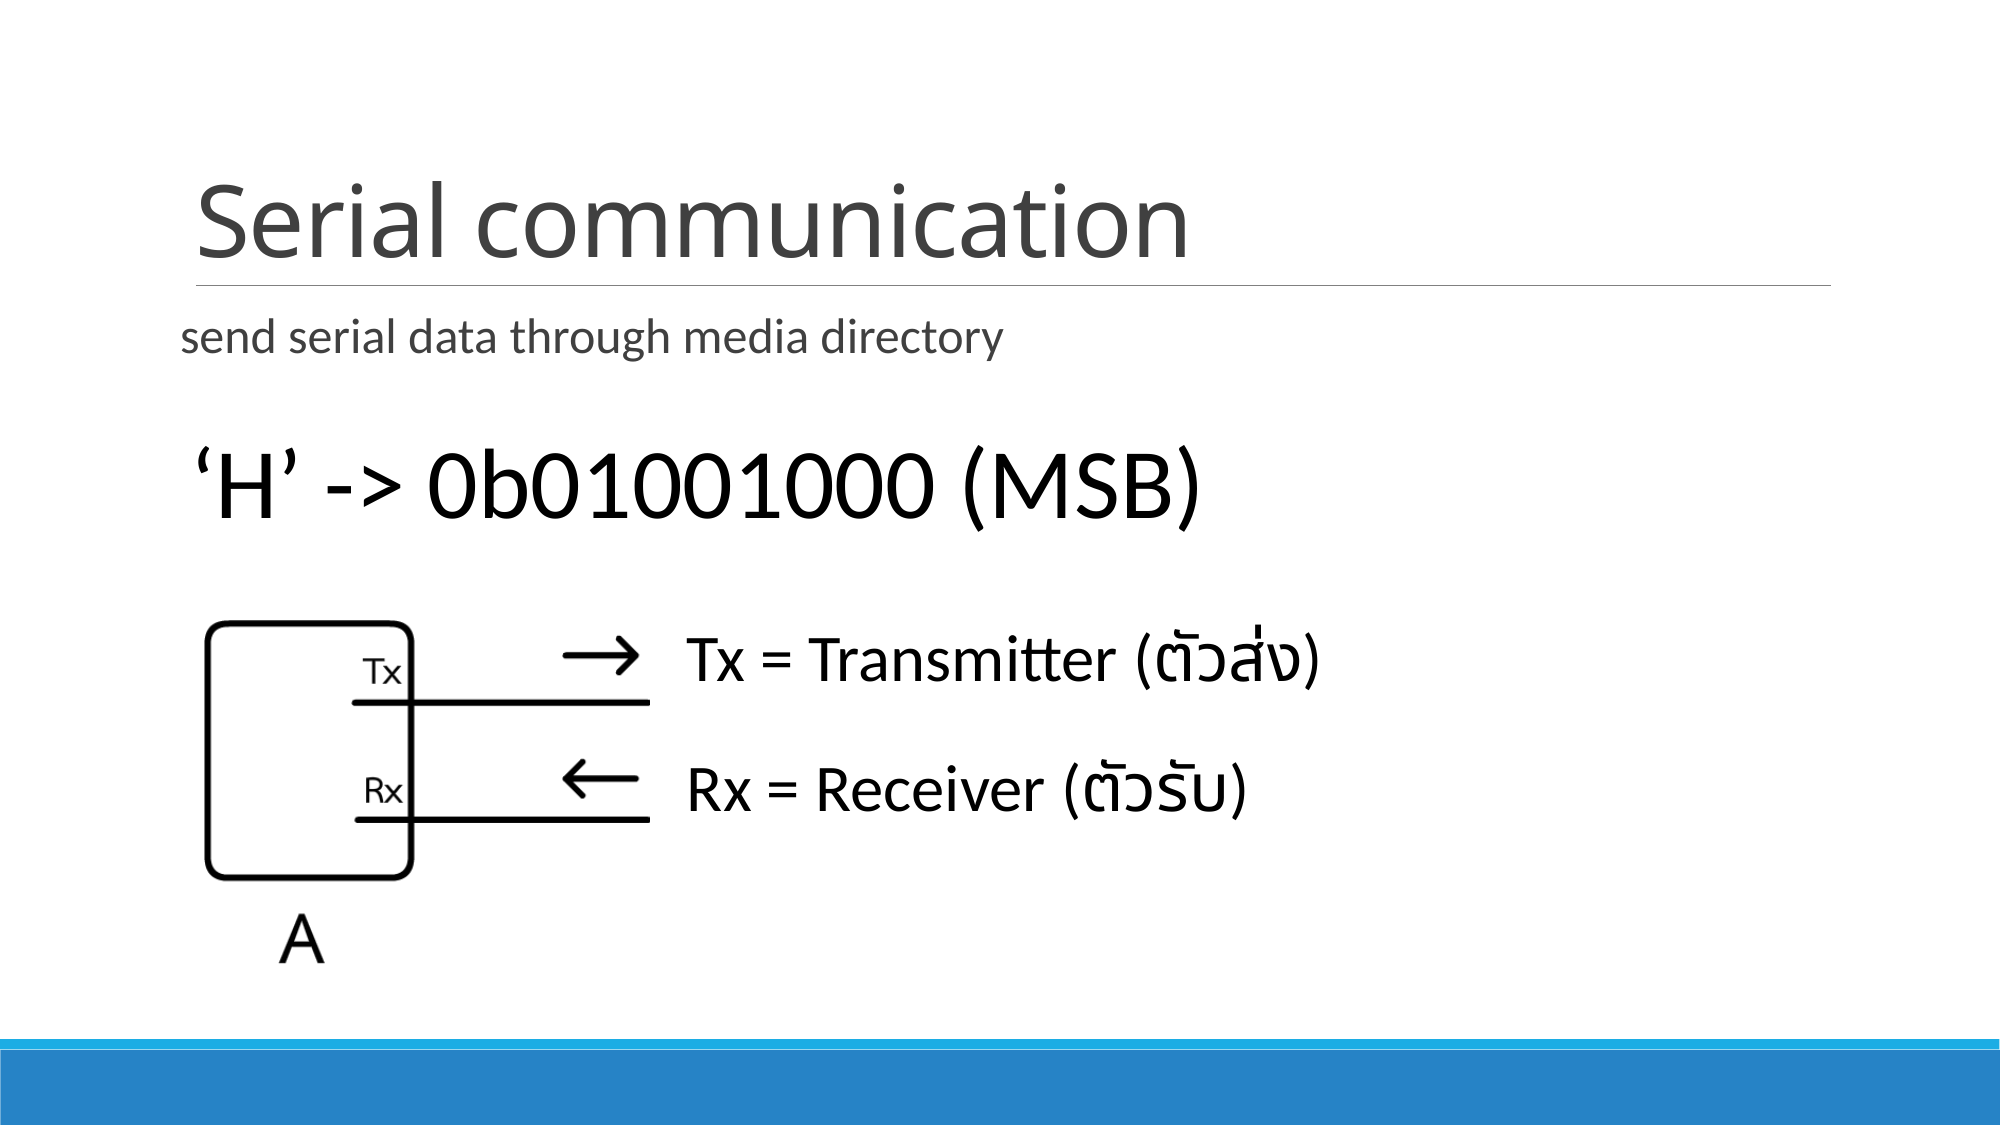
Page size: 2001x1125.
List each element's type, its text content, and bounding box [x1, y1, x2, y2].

list send serial data through media directory [180, 302, 1830, 963]
picture [203, 619, 651, 1010]
text_box ‘H’ -> 0b01001000 (MSB) [175, 410, 1244, 546]
text_box Tx = Transmitter (ตัวส่ง) [671, 607, 1338, 703]
title Serial communication [180, 47, 1830, 285]
text_box Rx = Receiver (ตัวรับ) [672, 737, 1265, 832]
